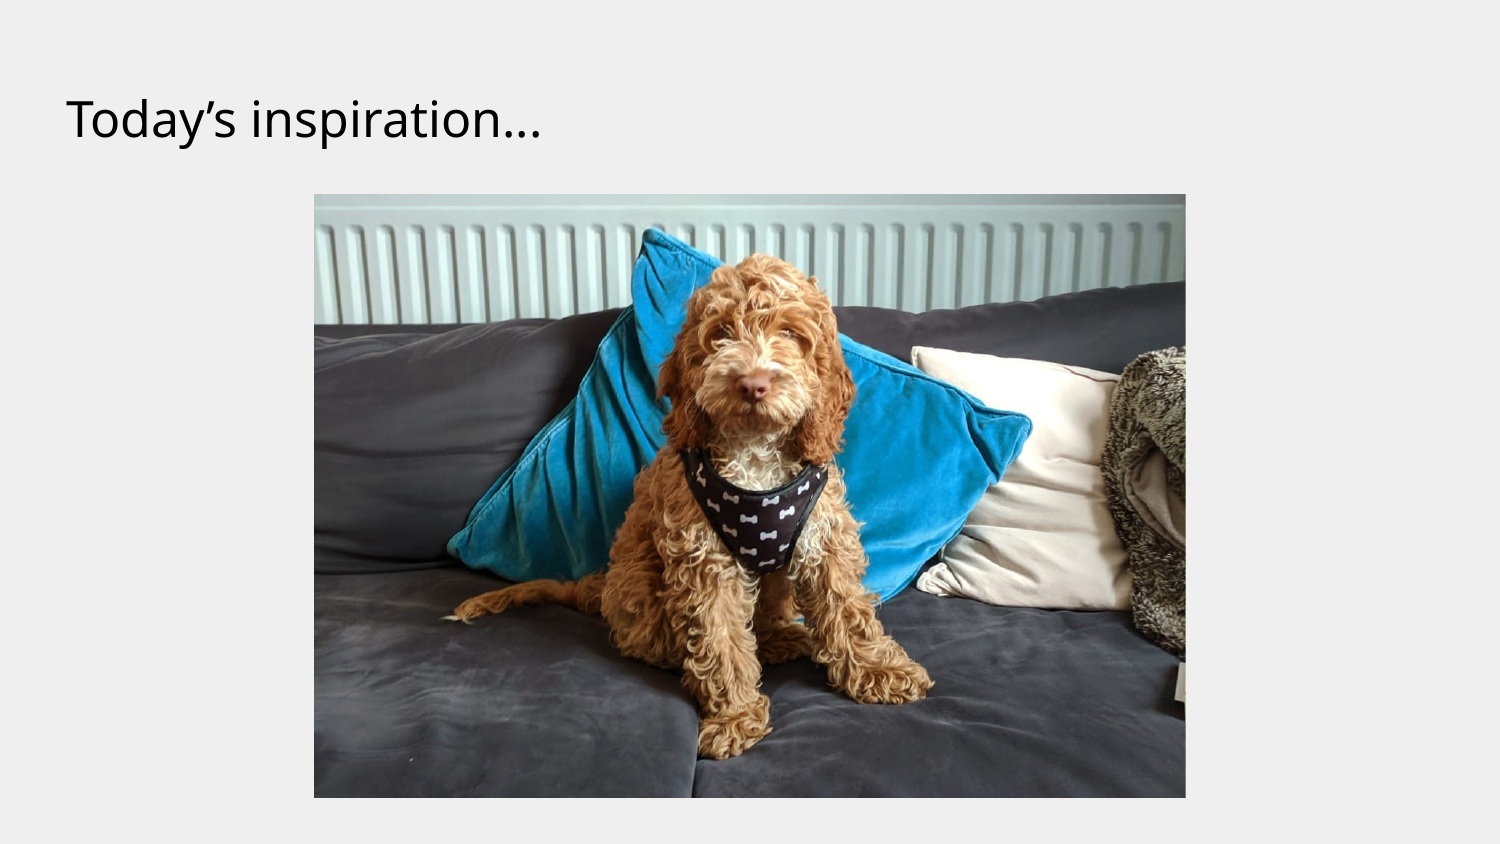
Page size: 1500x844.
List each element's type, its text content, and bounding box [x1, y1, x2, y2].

picture [313, 194, 1186, 799]
title Today’s inspiration... [51, 72, 1449, 167]
